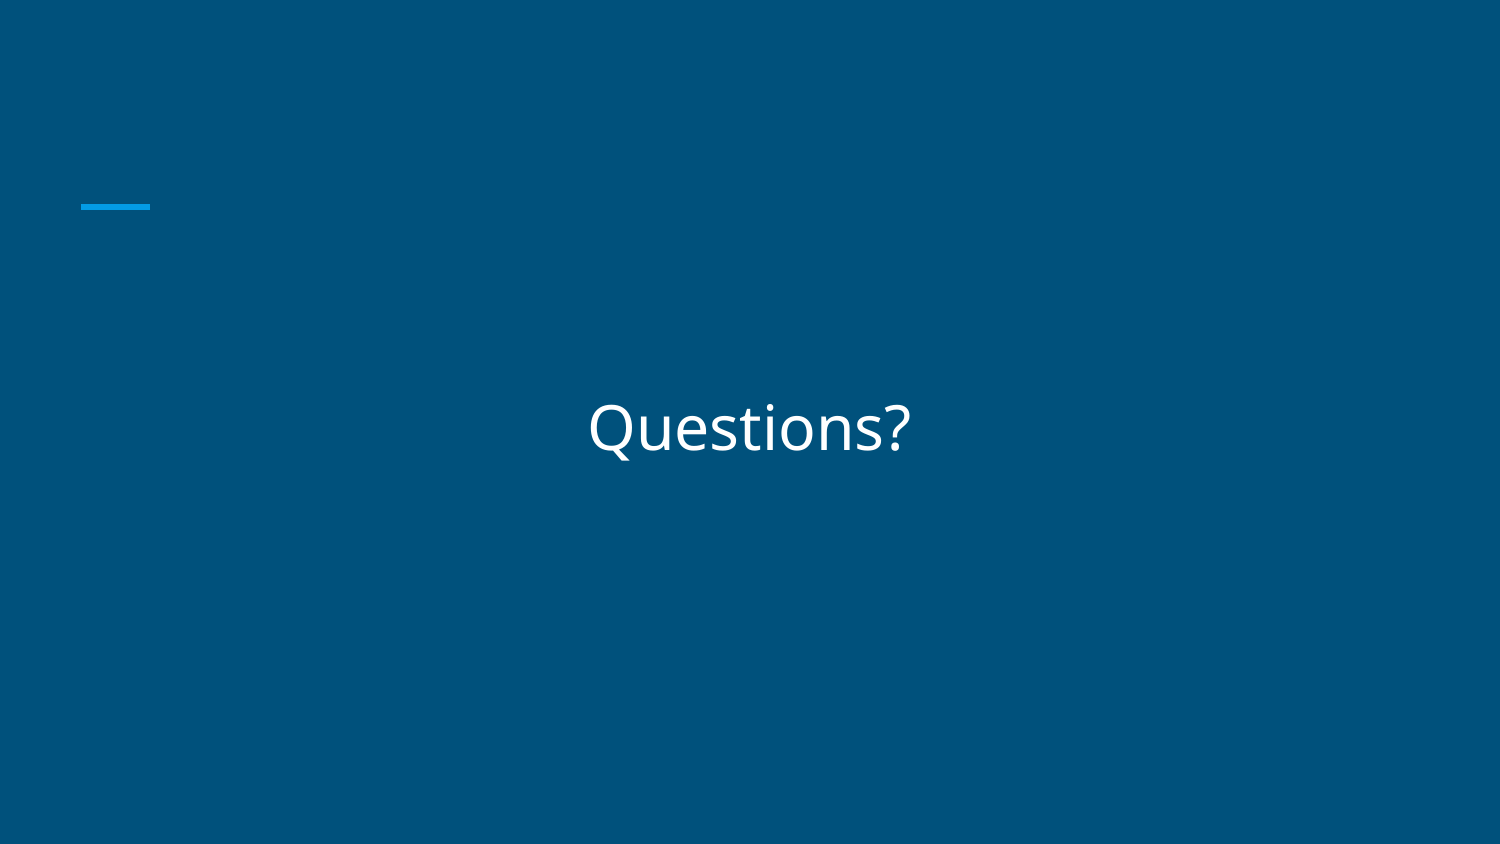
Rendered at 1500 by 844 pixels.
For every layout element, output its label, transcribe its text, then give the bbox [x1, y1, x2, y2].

title Questions? [63, 365, 1437, 479]
